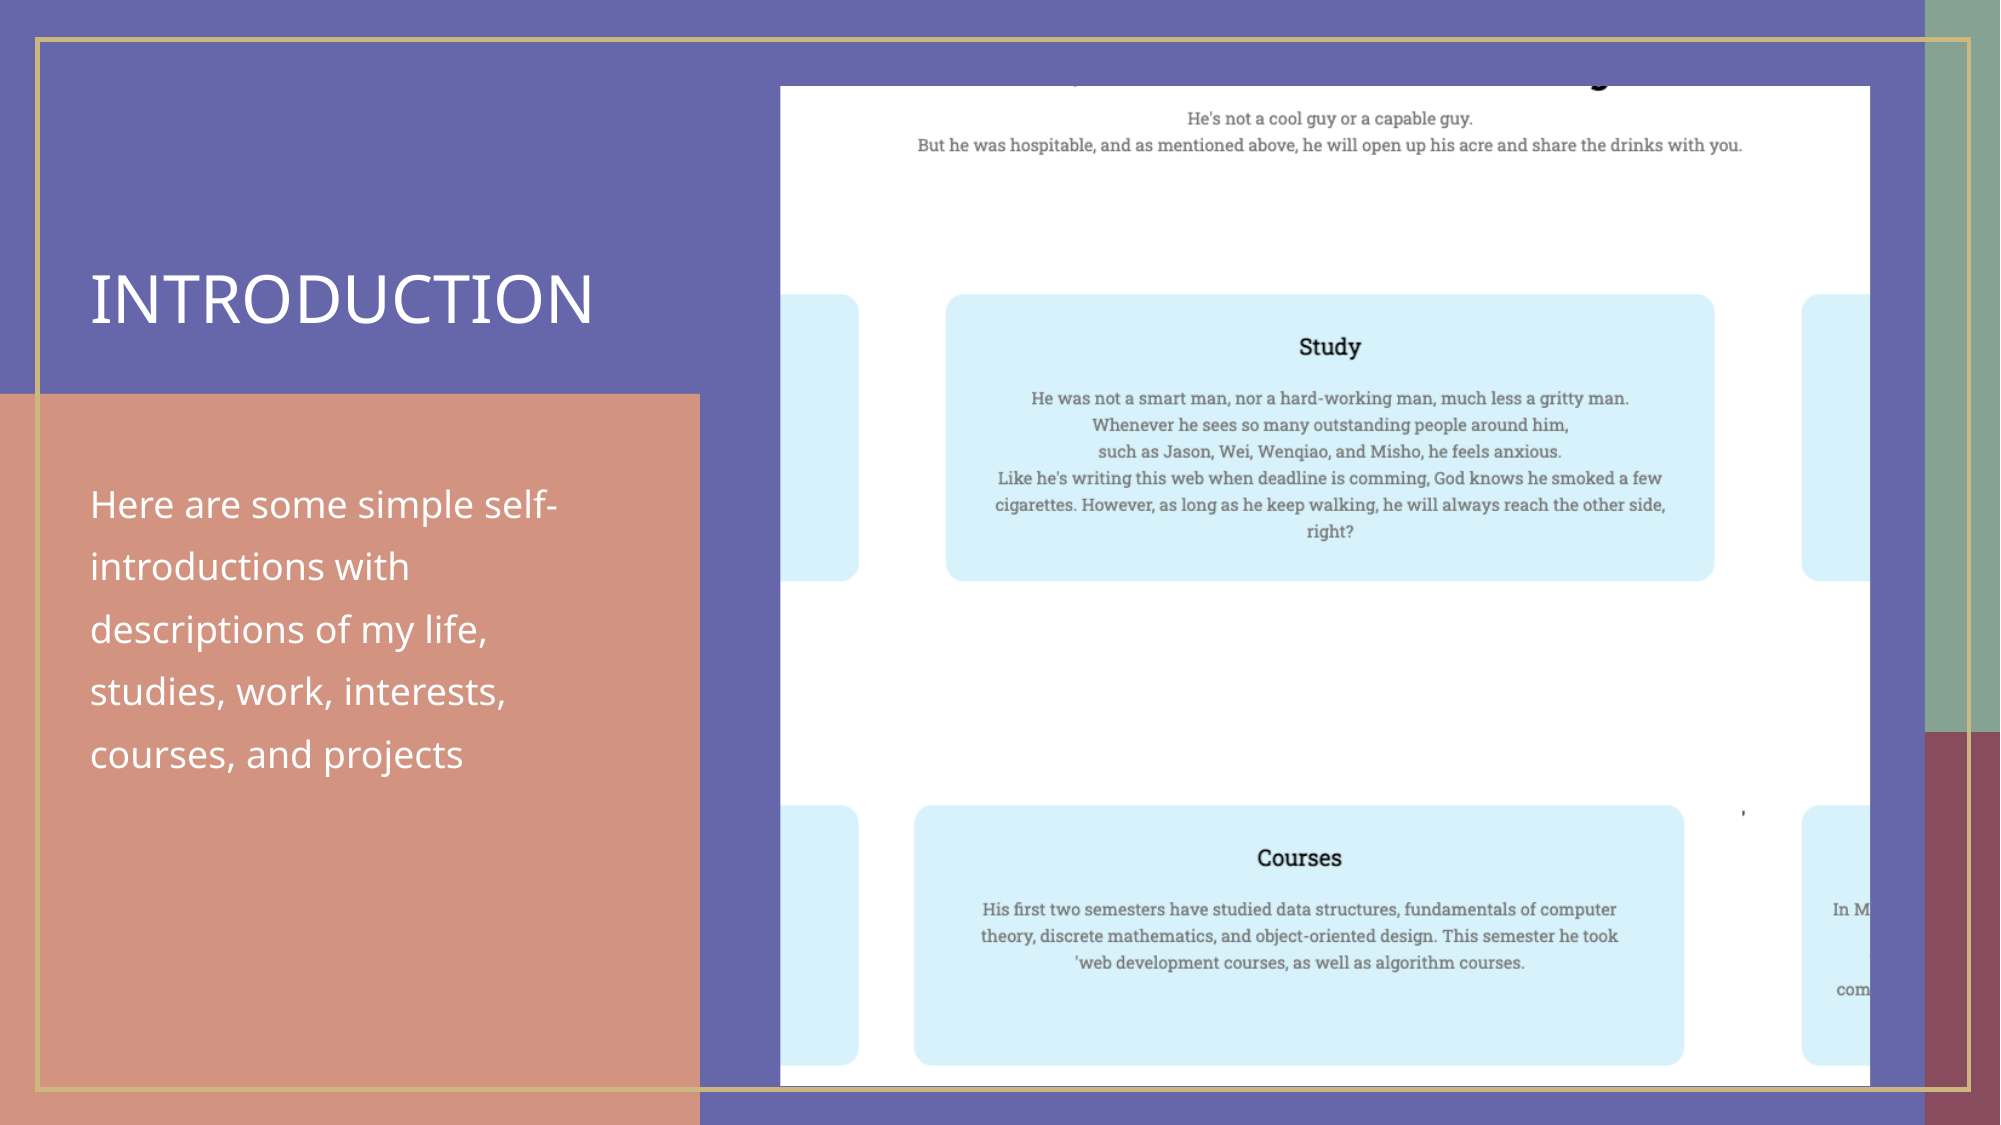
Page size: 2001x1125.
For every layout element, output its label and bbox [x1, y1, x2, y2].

picture [780, 86, 1871, 1086]
text_box [36, 38, 1970, 1090]
